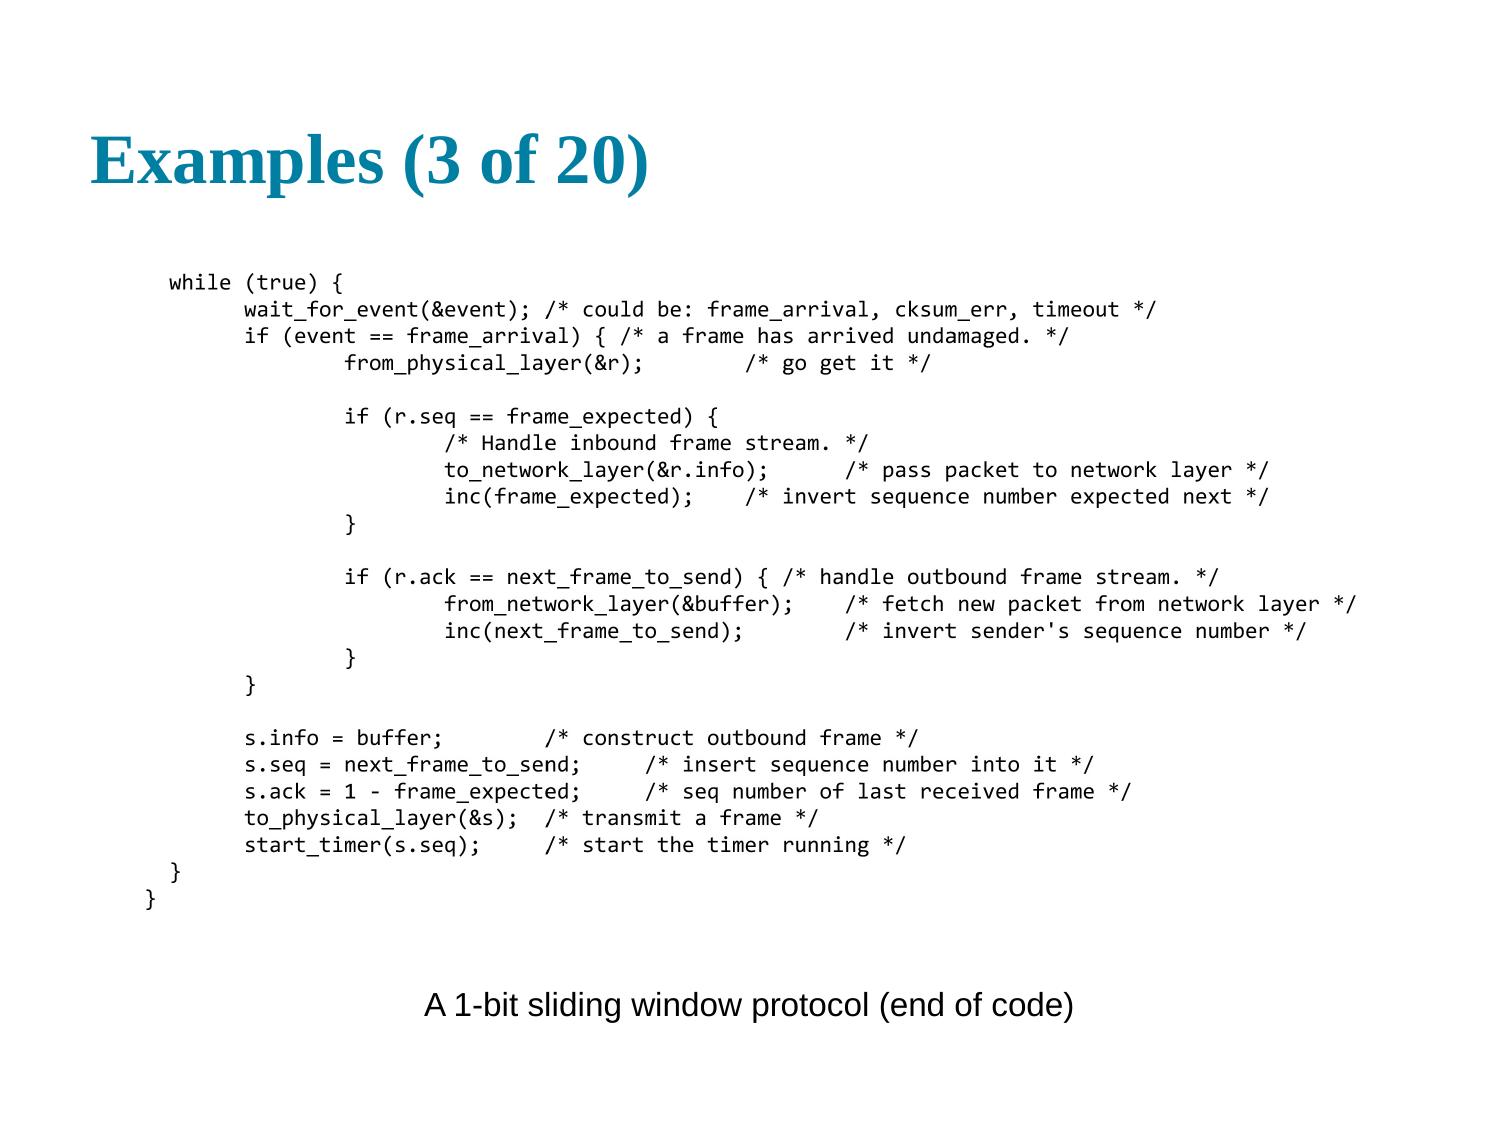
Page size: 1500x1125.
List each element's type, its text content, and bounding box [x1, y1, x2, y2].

picture [141, 268, 1359, 913]
title Examples (3 of 20) [75, 37, 1425, 213]
list A 1-bit sliding window protocol (end of code) [75, 968, 1425, 1039]
